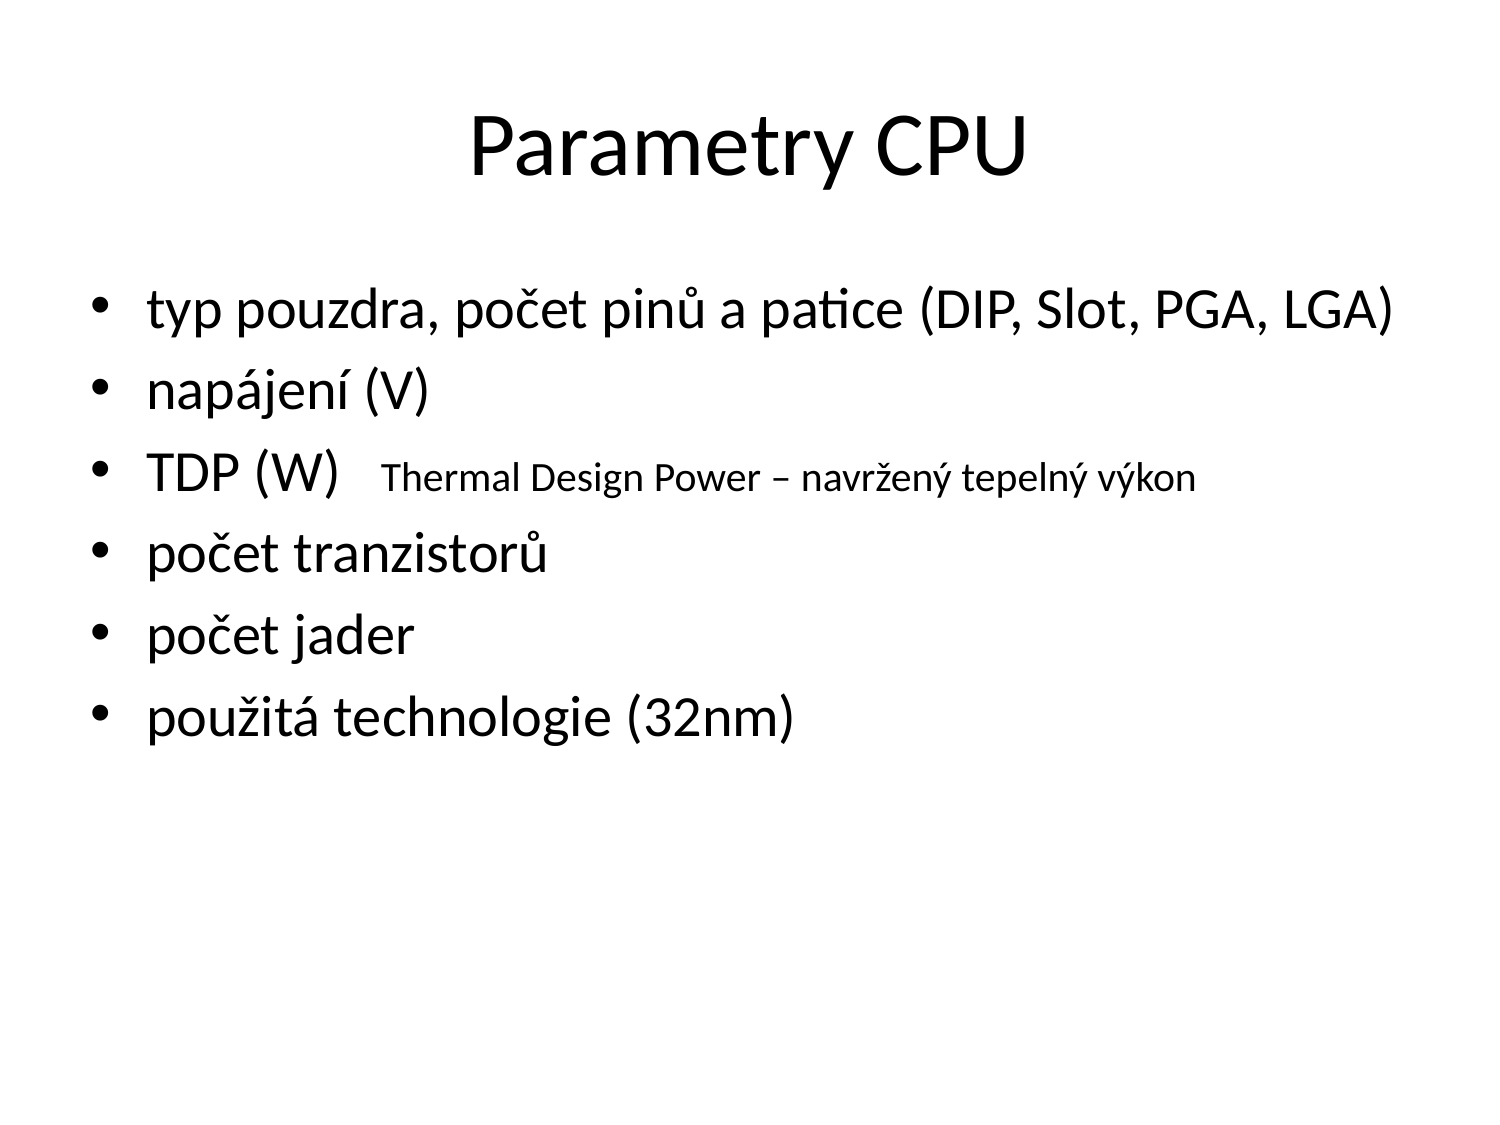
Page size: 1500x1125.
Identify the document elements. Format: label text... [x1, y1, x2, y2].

title Parametry CPU [75, 45, 1425, 233]
list typ pouzdra, počet pinů a patice (DIP, Slot, PGA, LGA) napájení (V) TDP (W) Thermal Design Power – navržený tepelný výkon počet tranzistorů počet jader použitá technologie (32nm) [75, 262, 1425, 1005]
